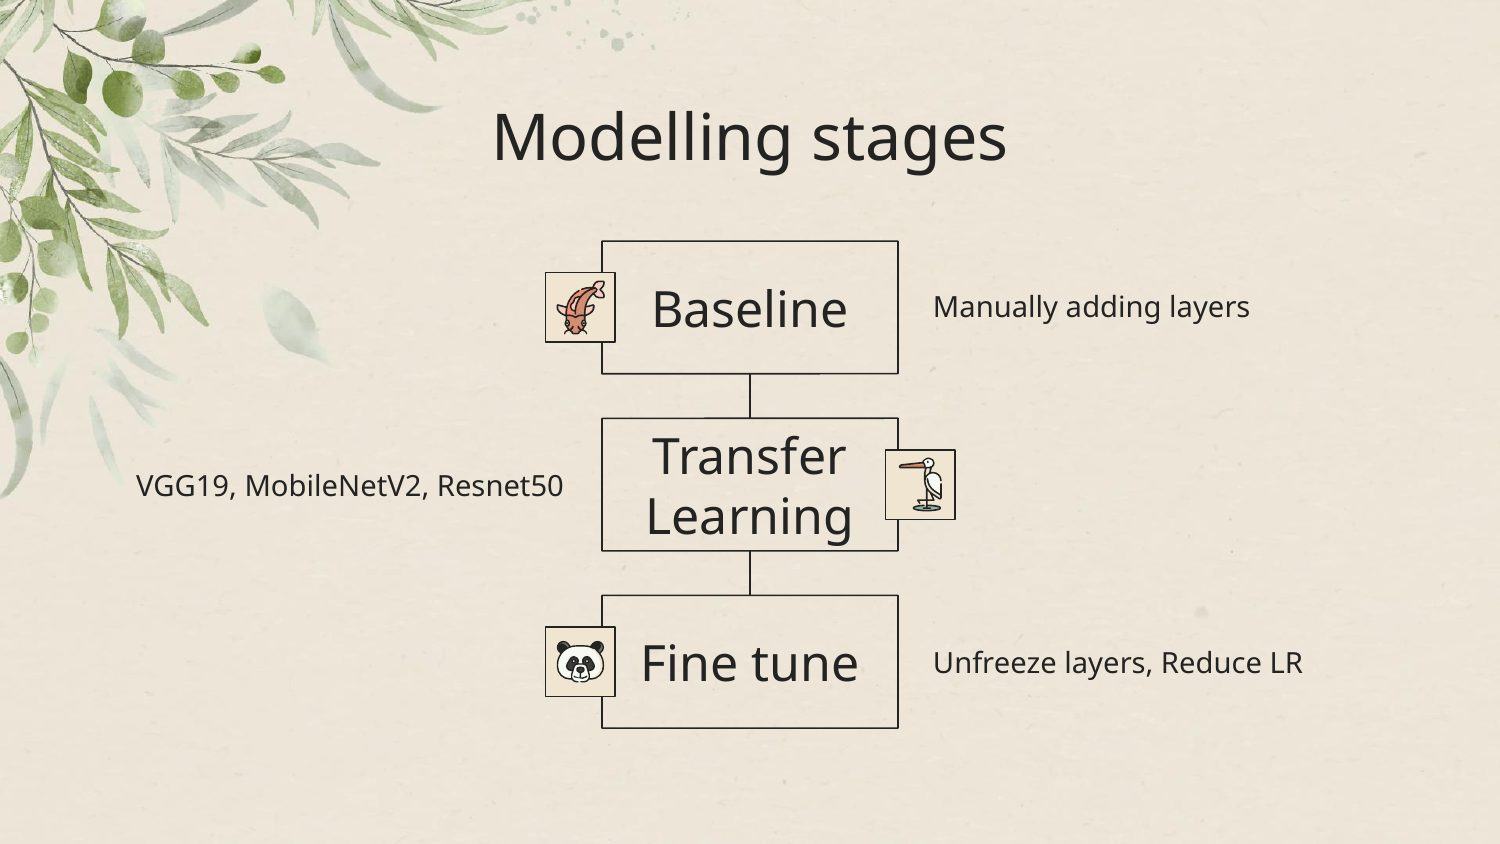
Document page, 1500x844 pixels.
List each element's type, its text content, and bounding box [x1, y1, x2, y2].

text_box [545, 272, 616, 343]
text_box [555, 280, 606, 335]
title Transfer Learning [601, 417, 899, 552]
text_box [555, 640, 606, 683]
text_box [885, 449, 955, 520]
text_box [545, 627, 616, 697]
title Baseline [601, 240, 899, 375]
subtitle Manually adding layers [917, 264, 1365, 347]
title Modelling stages [118, 88, 1382, 182]
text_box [898, 457, 943, 512]
subtitle Unfreeze layers, Reduce LR [917, 620, 1365, 703]
title Fine tune [601, 594, 899, 729]
picture [0, 0, 1500, 844]
subtitle VGG19, MobileNetV2, Resnet50 [108, 443, 580, 526]
